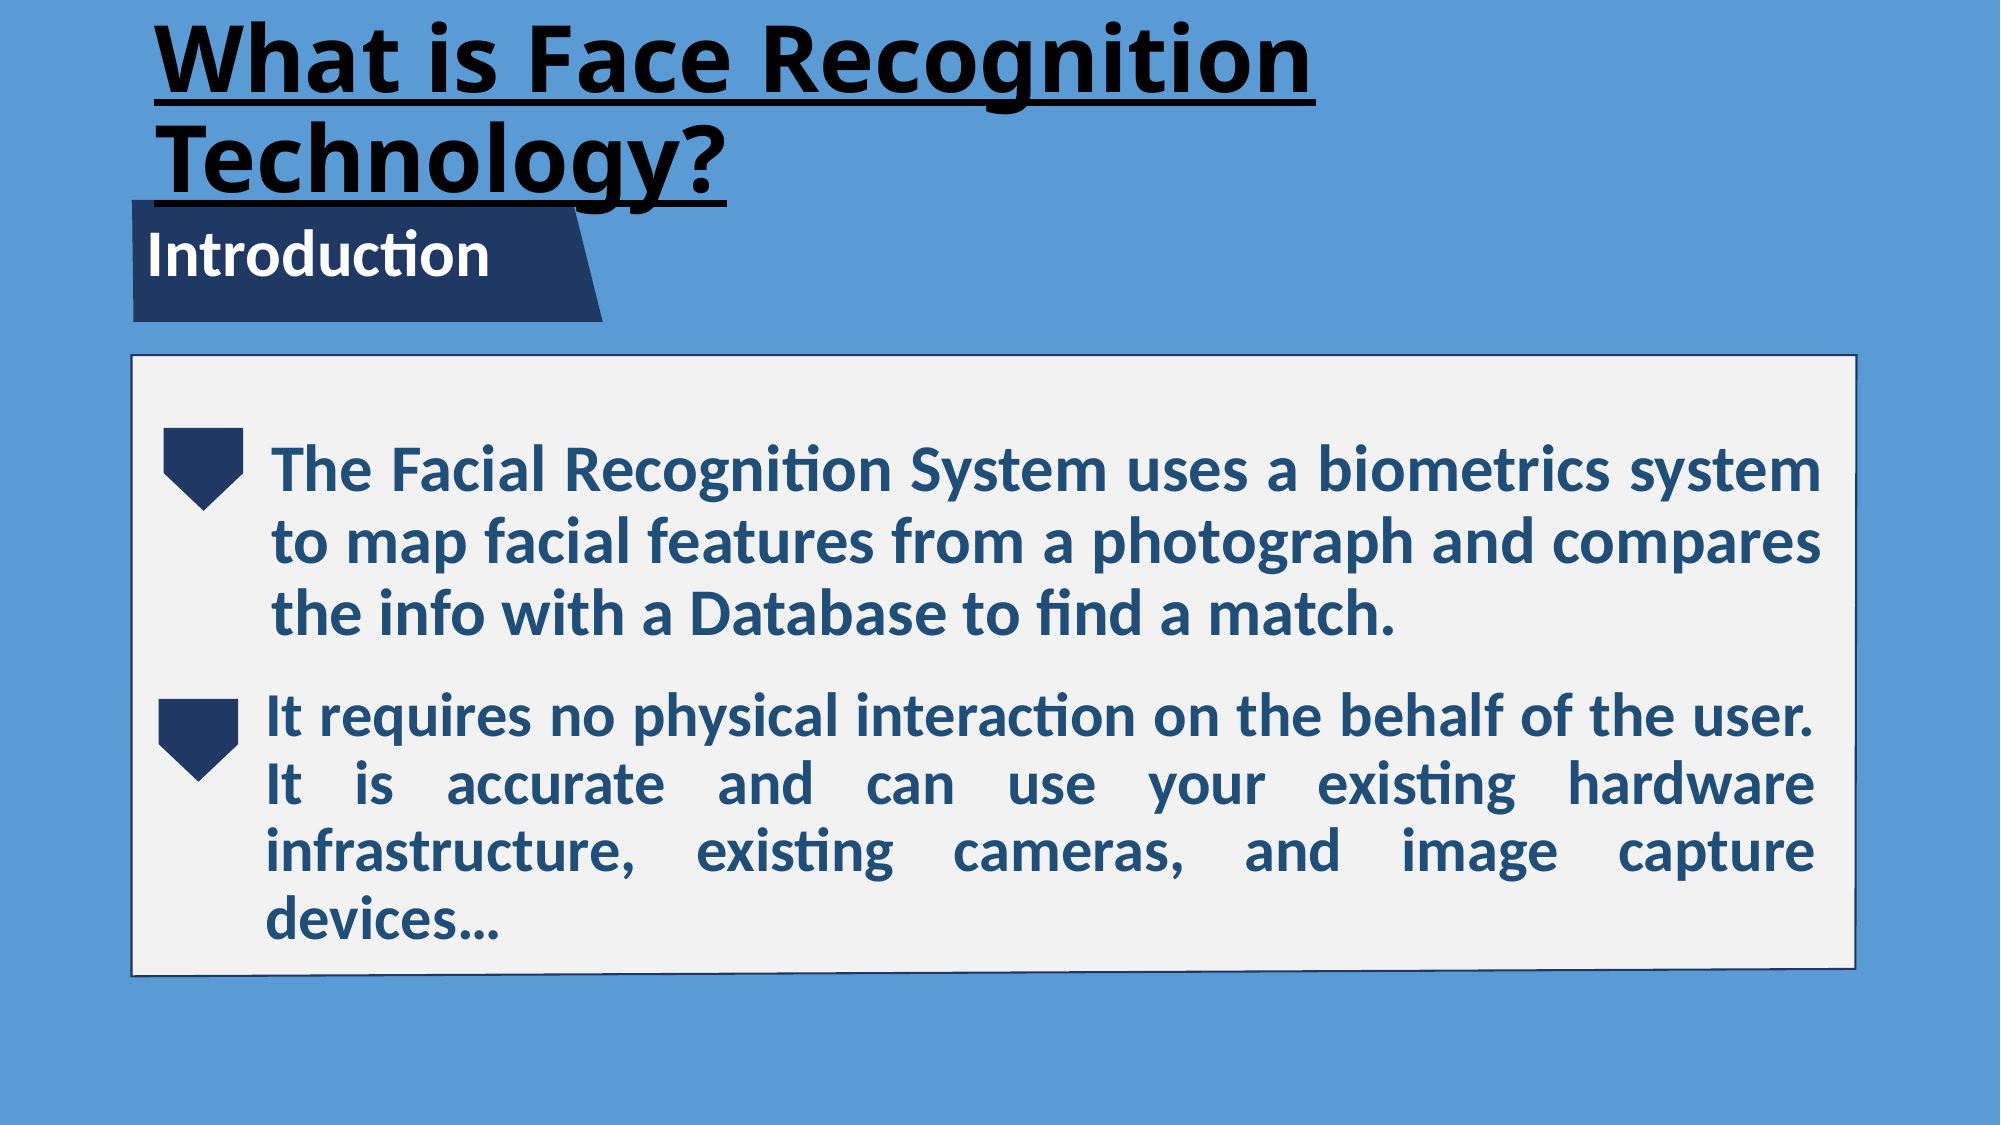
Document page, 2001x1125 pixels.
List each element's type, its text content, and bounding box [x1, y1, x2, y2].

text_box Introduction [131, 211, 519, 311]
text_box [130, 198, 139, 211]
text_box [157, 697, 240, 784]
text_box [132, 222, 605, 323]
text_box What is Face Recognition Technology? [139, 3, 1865, 222]
text_box [130, 354, 1858, 978]
text_box The Facial Recognition System uses a biometrics system to map facial features from a photograph and compares the info with a Database to find a match. [271, 345, 1824, 739]
text_box [162, 426, 245, 513]
text_box It requires no physical interaction on the behalf of the user. It is accurate and can use your existing hardware infrastructure, existing cameras, and image capture devices… [265, 682, 1818, 953]
